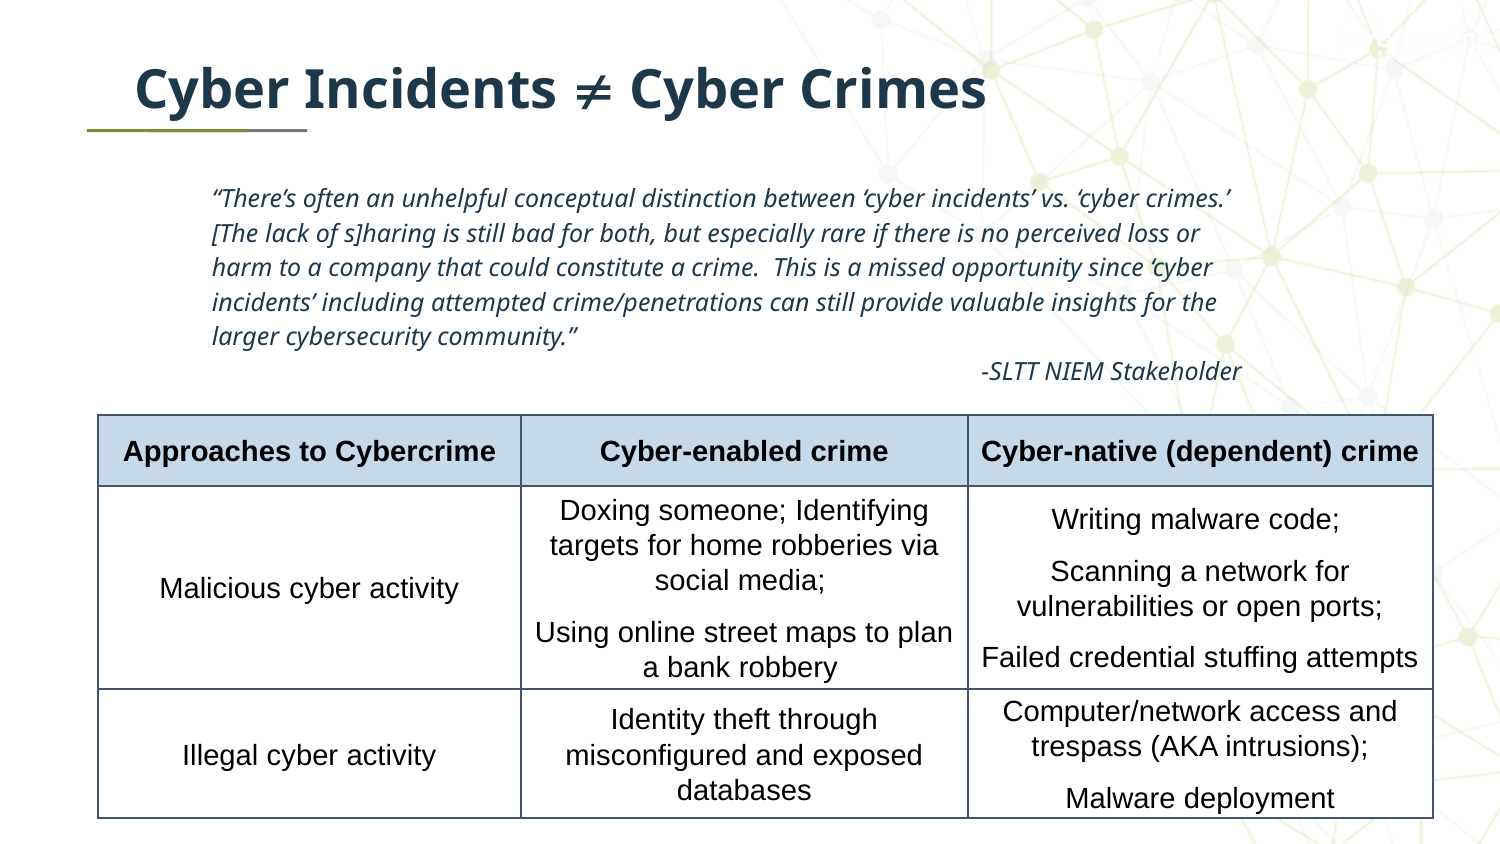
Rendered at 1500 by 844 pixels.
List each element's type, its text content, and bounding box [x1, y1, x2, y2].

table_cell Identity theft through misconfigured and exposed databases [522, 690, 967, 817]
table_cell Illegal cyber activity [99, 690, 520, 817]
table_header Cyber-enabled crime [522, 416, 967, 485]
table_cell Writing malware code; Scanning a network for vulnerabilities or open ports; Failed credential stuffing attempts [969, 487, 1432, 688]
table_cell Doxing someone; Identifying targets for home robberies via social media; Using online street maps to plan a bank robbery [522, 487, 967, 688]
text_box “There’s often an unhelpful conceptual distinction between ‘cyber incidents’ vs. ‘cyber crimes.’ [The lack of s]haring is still bad for both, but especially rare if there is no perceived loss or harm to a company that could constitute a crime. This is a missed opportunity since ‘cyber incidents’ including attempted crime/penetrations can still provide valuable insights for the larger cybersecurity community.” -SLTT NIEM Stakeholder [197, 171, 1408, 393]
title Cyber Incidents  Cyber Crimes [119, 39, 1381, 127]
table_header Approaches to Cybercrime [99, 416, 520, 485]
text_box [791, 139, 823, 245]
table_cell Malicious cyber activity [99, 487, 520, 688]
table_cell Computer/network access and trespass (AKA intrusions); Malware deployment [969, 690, 1432, 817]
table_header Cyber-native (dependent) crime [969, 416, 1432, 485]
picture [0, 0, 1500, 844]
